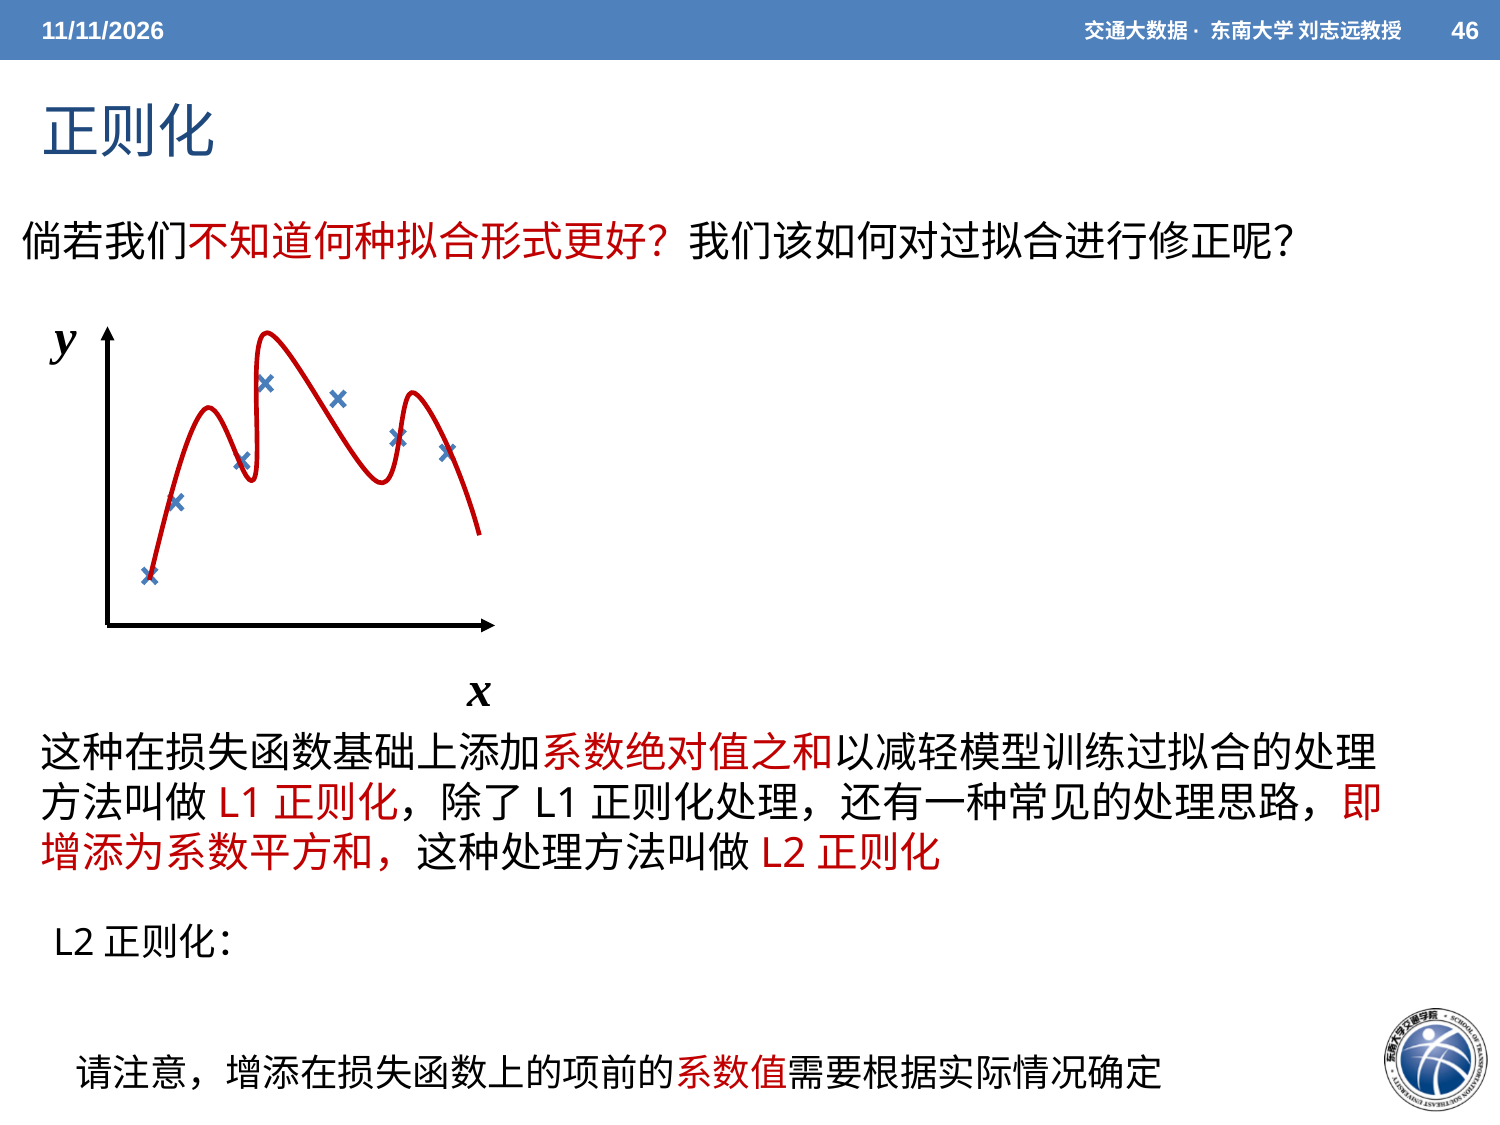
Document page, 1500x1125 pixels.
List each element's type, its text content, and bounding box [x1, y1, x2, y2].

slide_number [26, 2, 502, 58]
text_box 这种在损失函数基础上添加系数绝对值之和以减轻模型训练过拟合的处理方法叫做L1正则化，除了L1正则化处理，还有一种常见的处理思路，即增添为系数平方和，这种处理方法叫做L2正则化 [25, 718, 1425, 884]
slide_number 46 [1436, 2, 1500, 58]
title 正则化 [25, 69, 1376, 182]
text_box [44, 297, 502, 716]
picture [1384, 1008, 1489, 1112]
footer 交通大数据· 东南大学 刘志远教授 [624, 2, 1418, 58]
text_box L2正则化： [38, 910, 269, 971]
text_box 倘若我们不知道何种拟合形式更好？我们该如何对过拟合进行修正呢？ [6, 182, 1397, 273]
